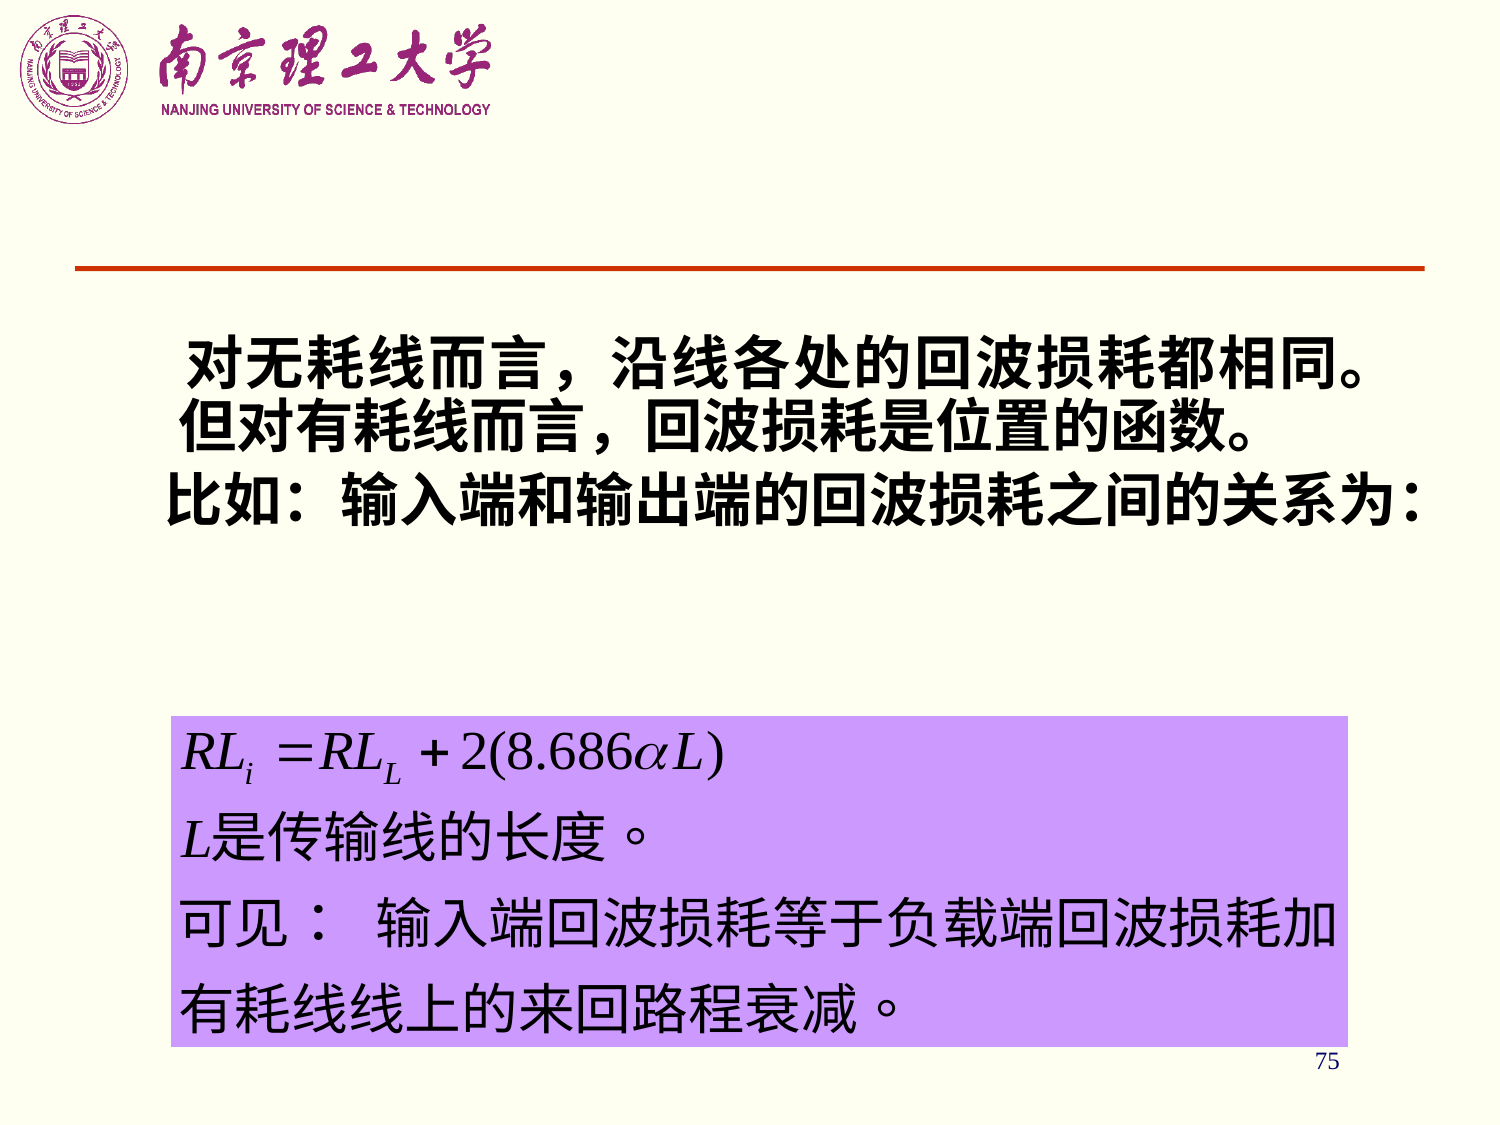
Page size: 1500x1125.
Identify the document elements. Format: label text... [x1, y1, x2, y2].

picture [17, 15, 491, 126]
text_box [171, 715, 1348, 1047]
text_box 对无耗线而言，沿线各处的回波损耗都相同。但对有耗线而言，回波损耗是位置的函数。 比如：输入端和输出端的回波损耗之间的关系为： [107, 326, 1414, 602]
